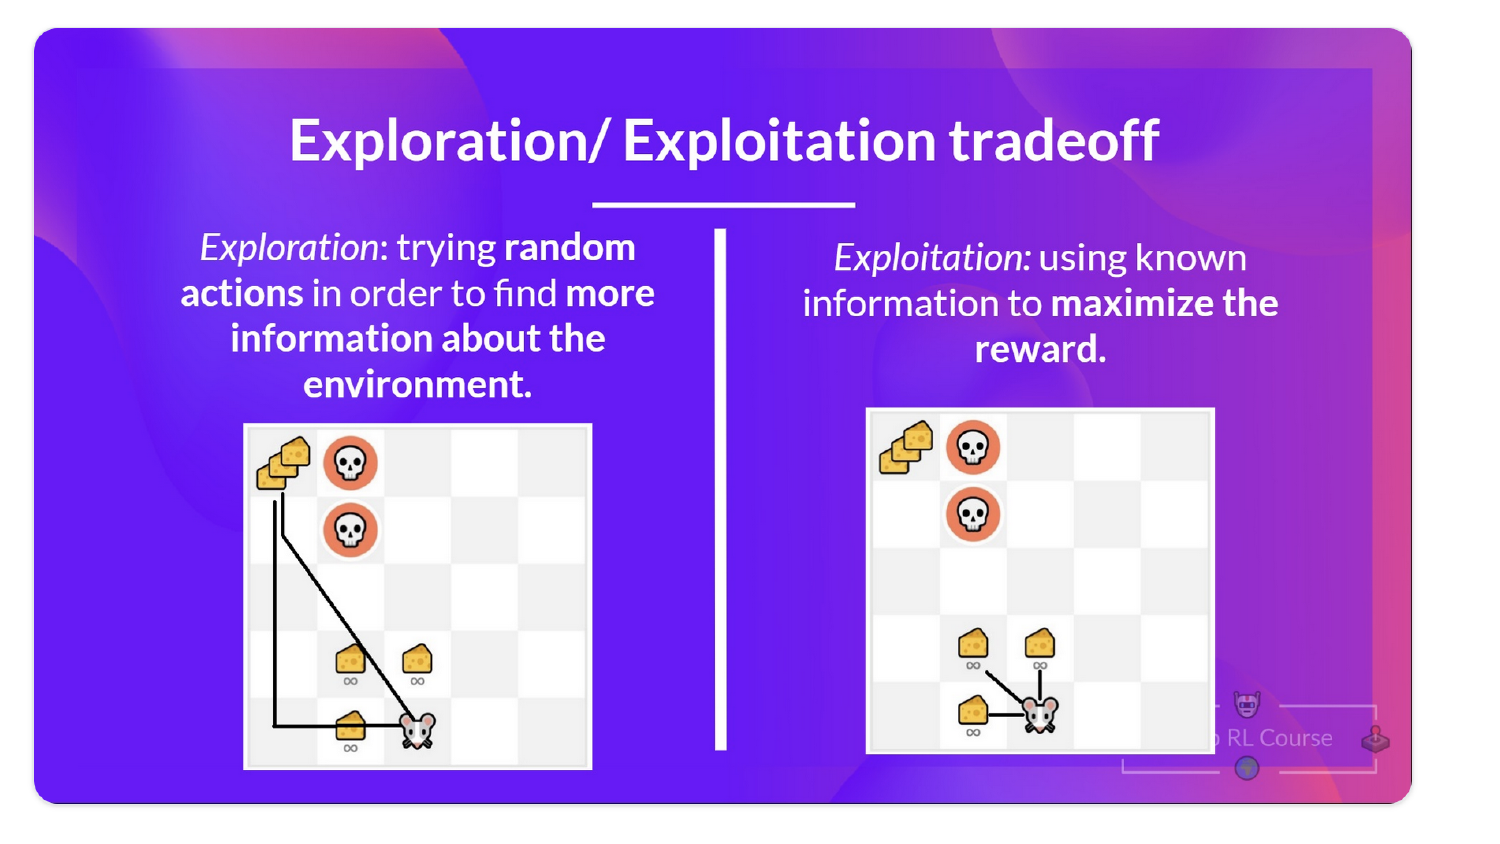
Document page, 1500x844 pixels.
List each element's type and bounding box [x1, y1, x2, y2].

picture [24, 24, 1432, 819]
